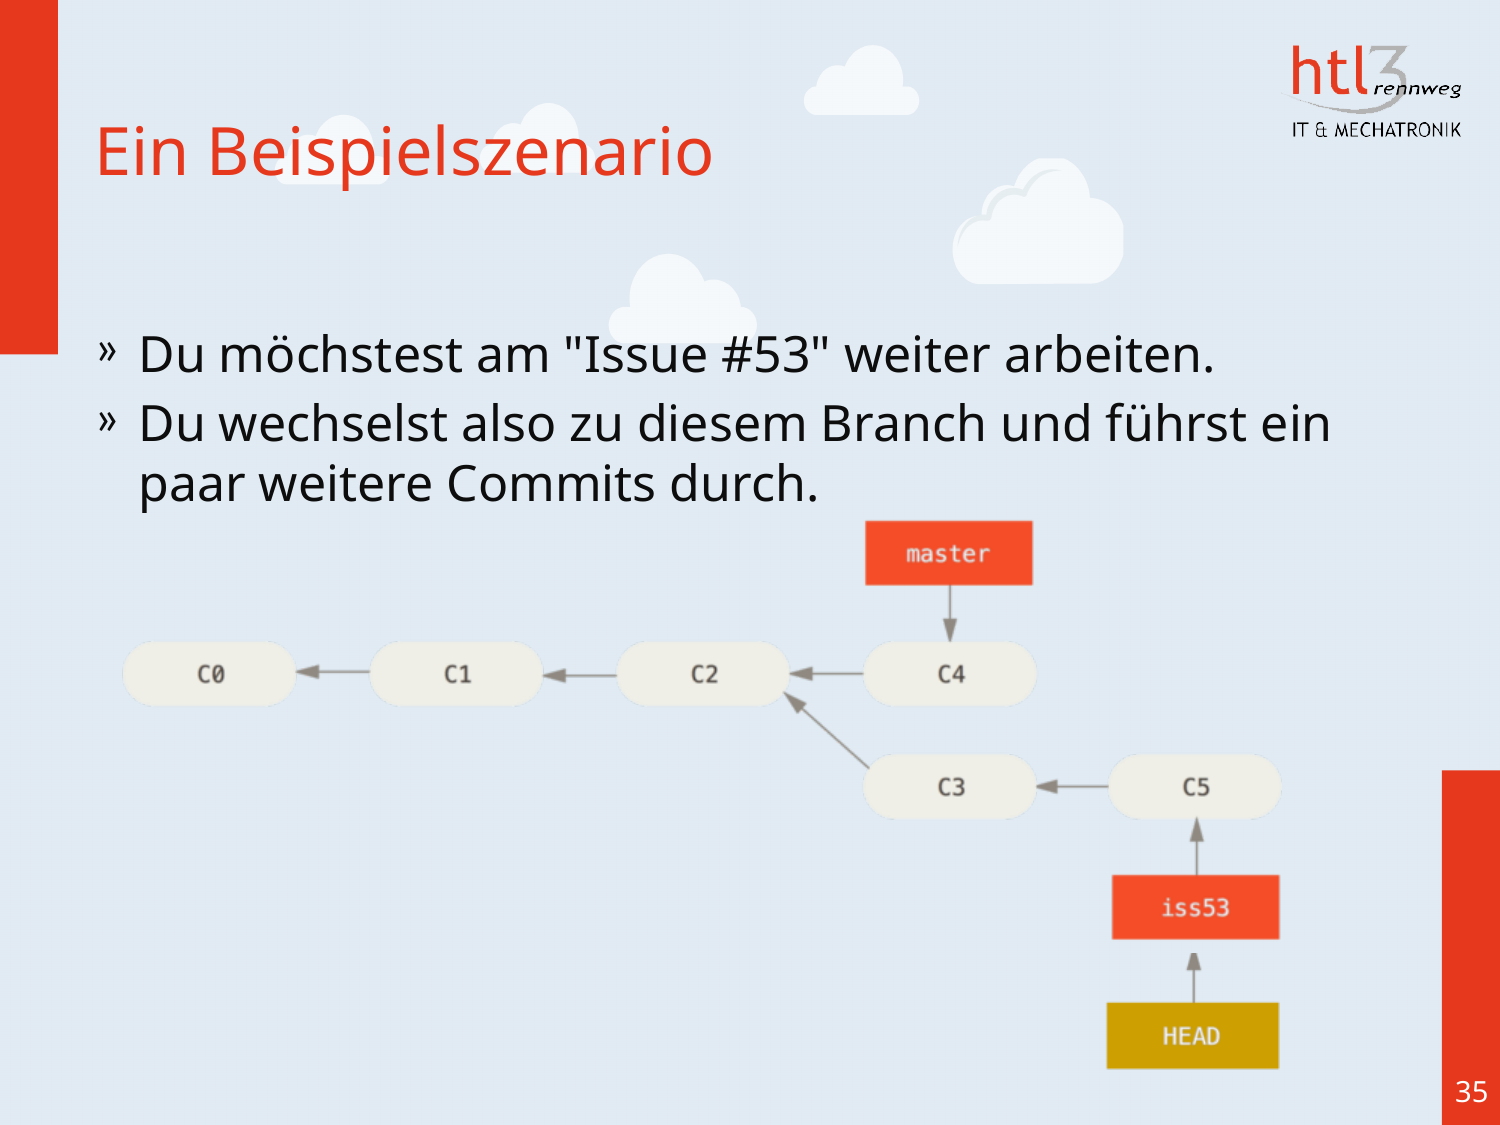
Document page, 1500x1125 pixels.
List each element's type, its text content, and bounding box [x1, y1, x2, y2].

list Du möchstest am "Issue #53" weiter arbeiten. Du wechselst also zu diesem Branch und führst ein paar weitere Commits durch. [79, 314, 1459, 1034]
title Ein Beispielszenario [79, 101, 1282, 197]
picture [0, 0, 1500, 1125]
